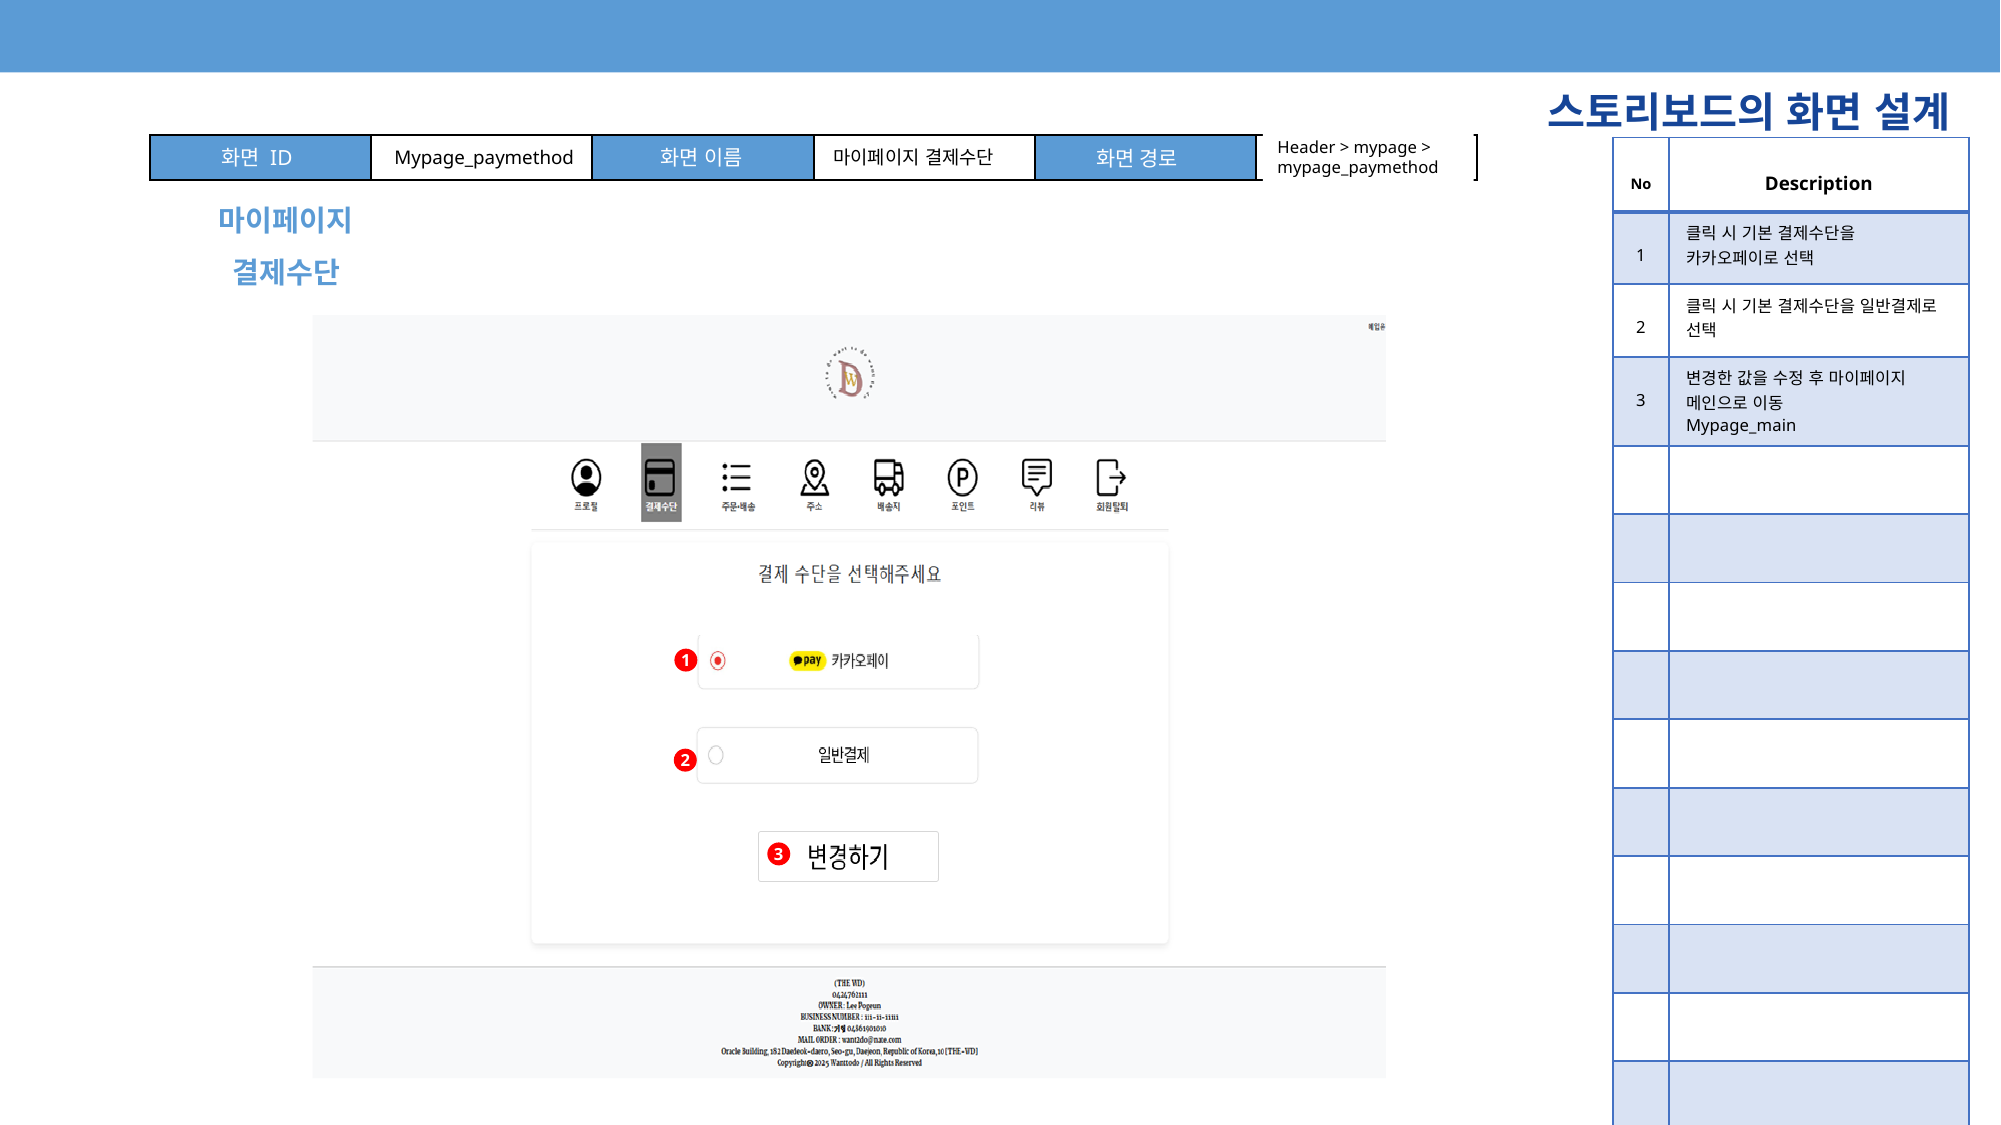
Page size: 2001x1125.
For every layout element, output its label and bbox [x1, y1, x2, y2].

table_cell [1614, 652, 1668, 718]
table_header [1614, 144, 1668, 210]
title [1530, 72, 1968, 144]
table_cell [1670, 994, 1968, 1060]
table_cell [1670, 214, 1968, 283]
table_cell [1614, 1062, 1668, 1125]
table_cell [1614, 925, 1668, 992]
table_cell [1670, 857, 1968, 924]
table_cell [1670, 925, 1968, 992]
picture [312, 304, 1391, 1094]
table_cell [1670, 358, 1968, 445]
table_cell [1614, 285, 1668, 356]
table_cell [1670, 447, 1968, 513]
table_cell [1670, 652, 1968, 718]
table_cell [1614, 447, 1668, 513]
table_cell [1670, 285, 1968, 356]
table_cell [1614, 857, 1668, 924]
table_header [1670, 144, 1968, 210]
table_cell [1614, 214, 1668, 283]
text_box [143, 199, 429, 265]
table_cell [1614, 720, 1668, 787]
table_cell [1670, 720, 1968, 787]
table_cell [1614, 994, 1668, 1060]
text_box [0, 0, 2000, 73]
table_cell [1670, 515, 1968, 582]
table_cell [1614, 358, 1668, 445]
table_cell [1614, 789, 1668, 855]
table_cell [1614, 515, 1668, 582]
table_cell [1670, 1062, 1968, 1125]
table_cell [1670, 583, 1968, 650]
table_cell [1614, 583, 1668, 650]
table_cell [1670, 789, 1968, 855]
text_box [149, 129, 1478, 186]
